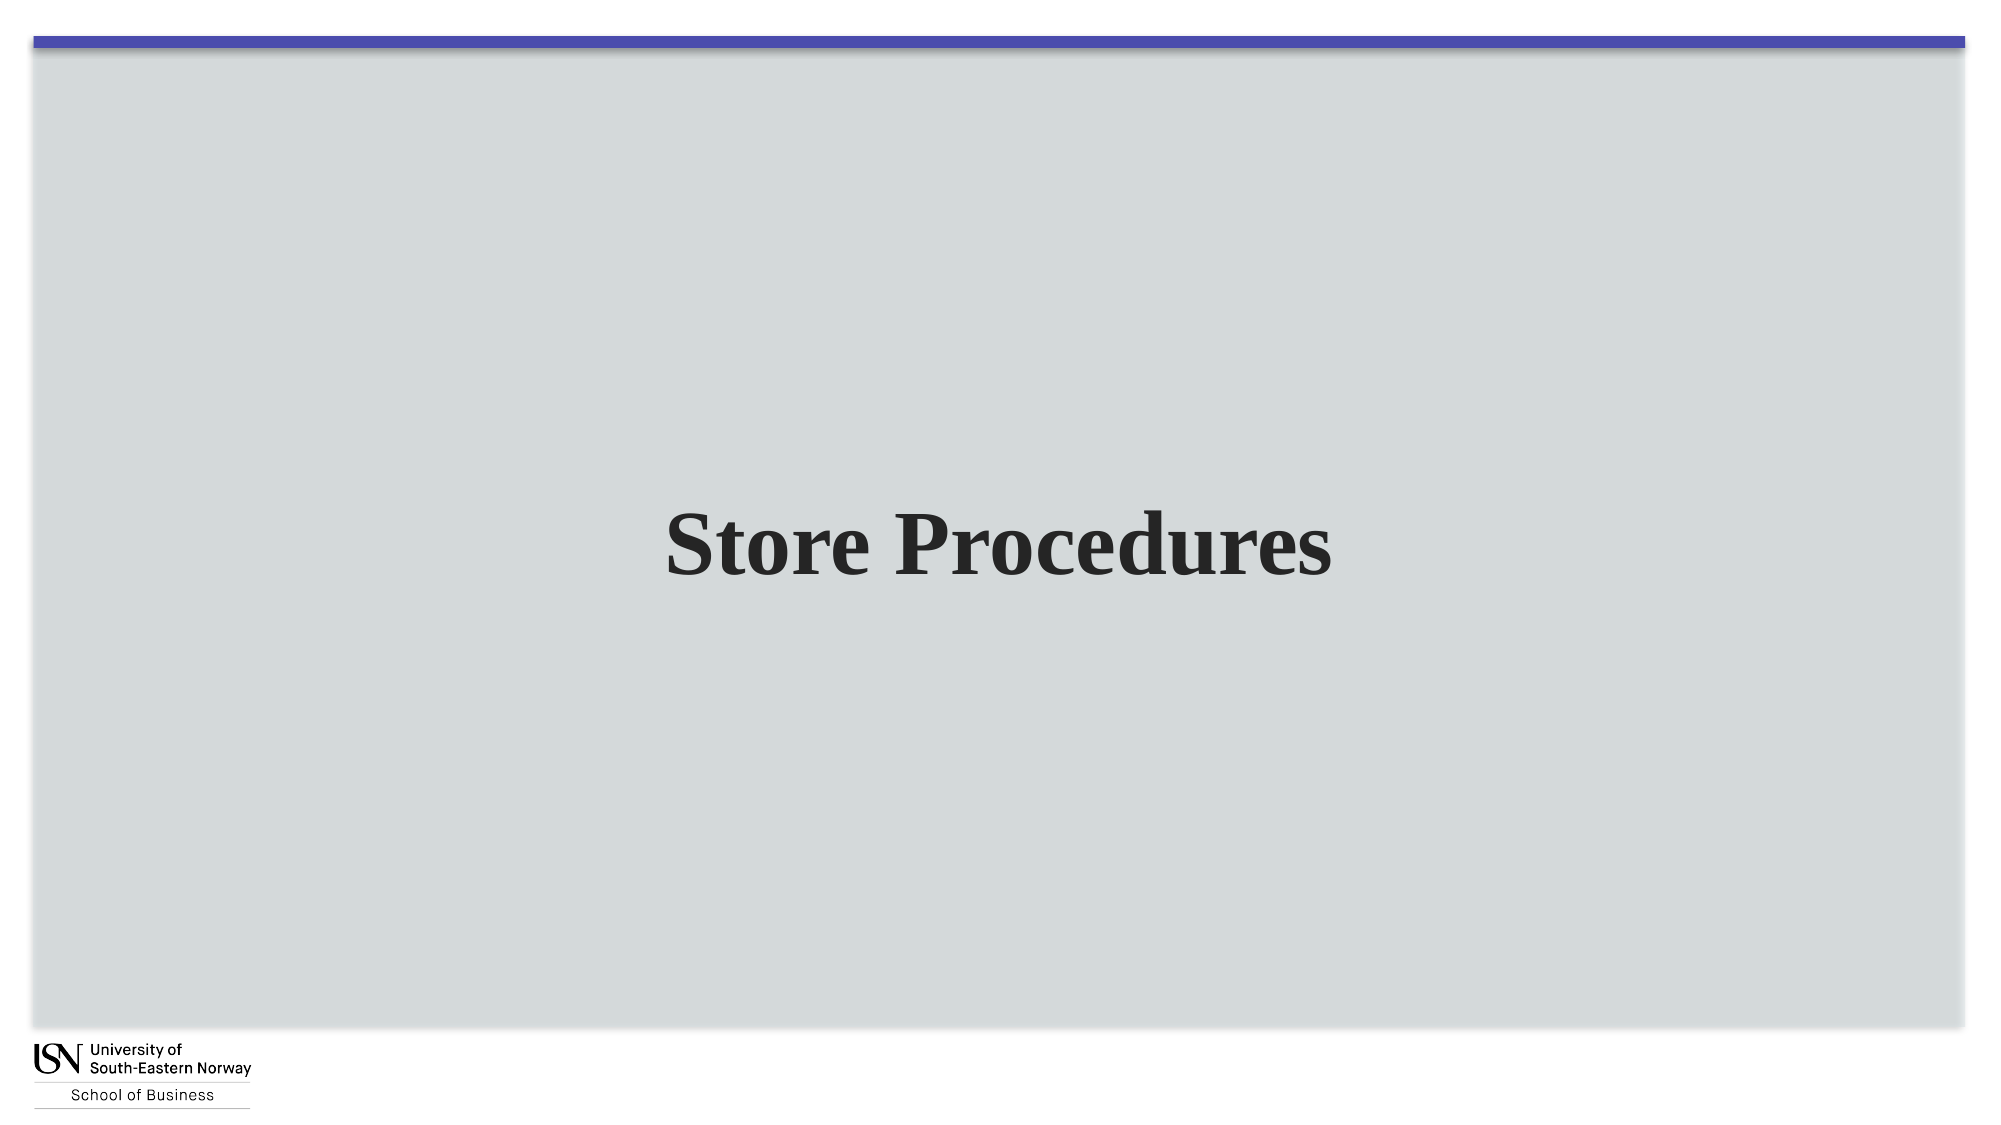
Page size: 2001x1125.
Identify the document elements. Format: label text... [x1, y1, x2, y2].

list Store Procedures [33, 47, 1966, 1027]
picture [16, 1025, 274, 1125]
